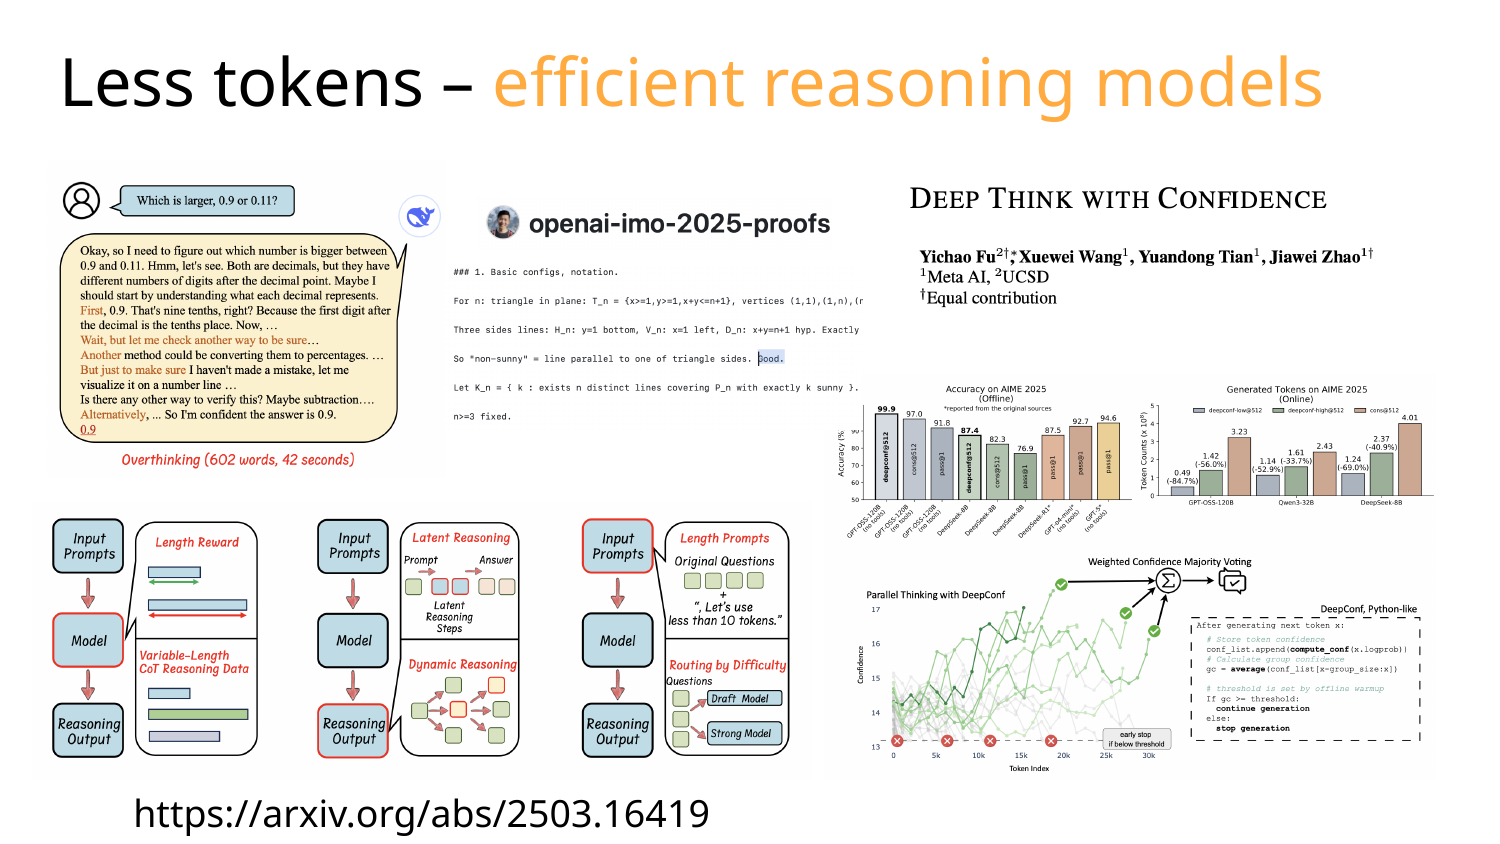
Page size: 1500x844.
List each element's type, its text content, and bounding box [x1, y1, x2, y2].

picture [47, 160, 1436, 780]
picture [475, 195, 832, 250]
picture [31, 501, 812, 780]
picture [895, 172, 1391, 320]
text_box Less tokens – efficient reasoning models [44, 24, 1456, 135]
text_box https://arxiv.org/abs/2503.16419 [92, 789, 752, 844]
